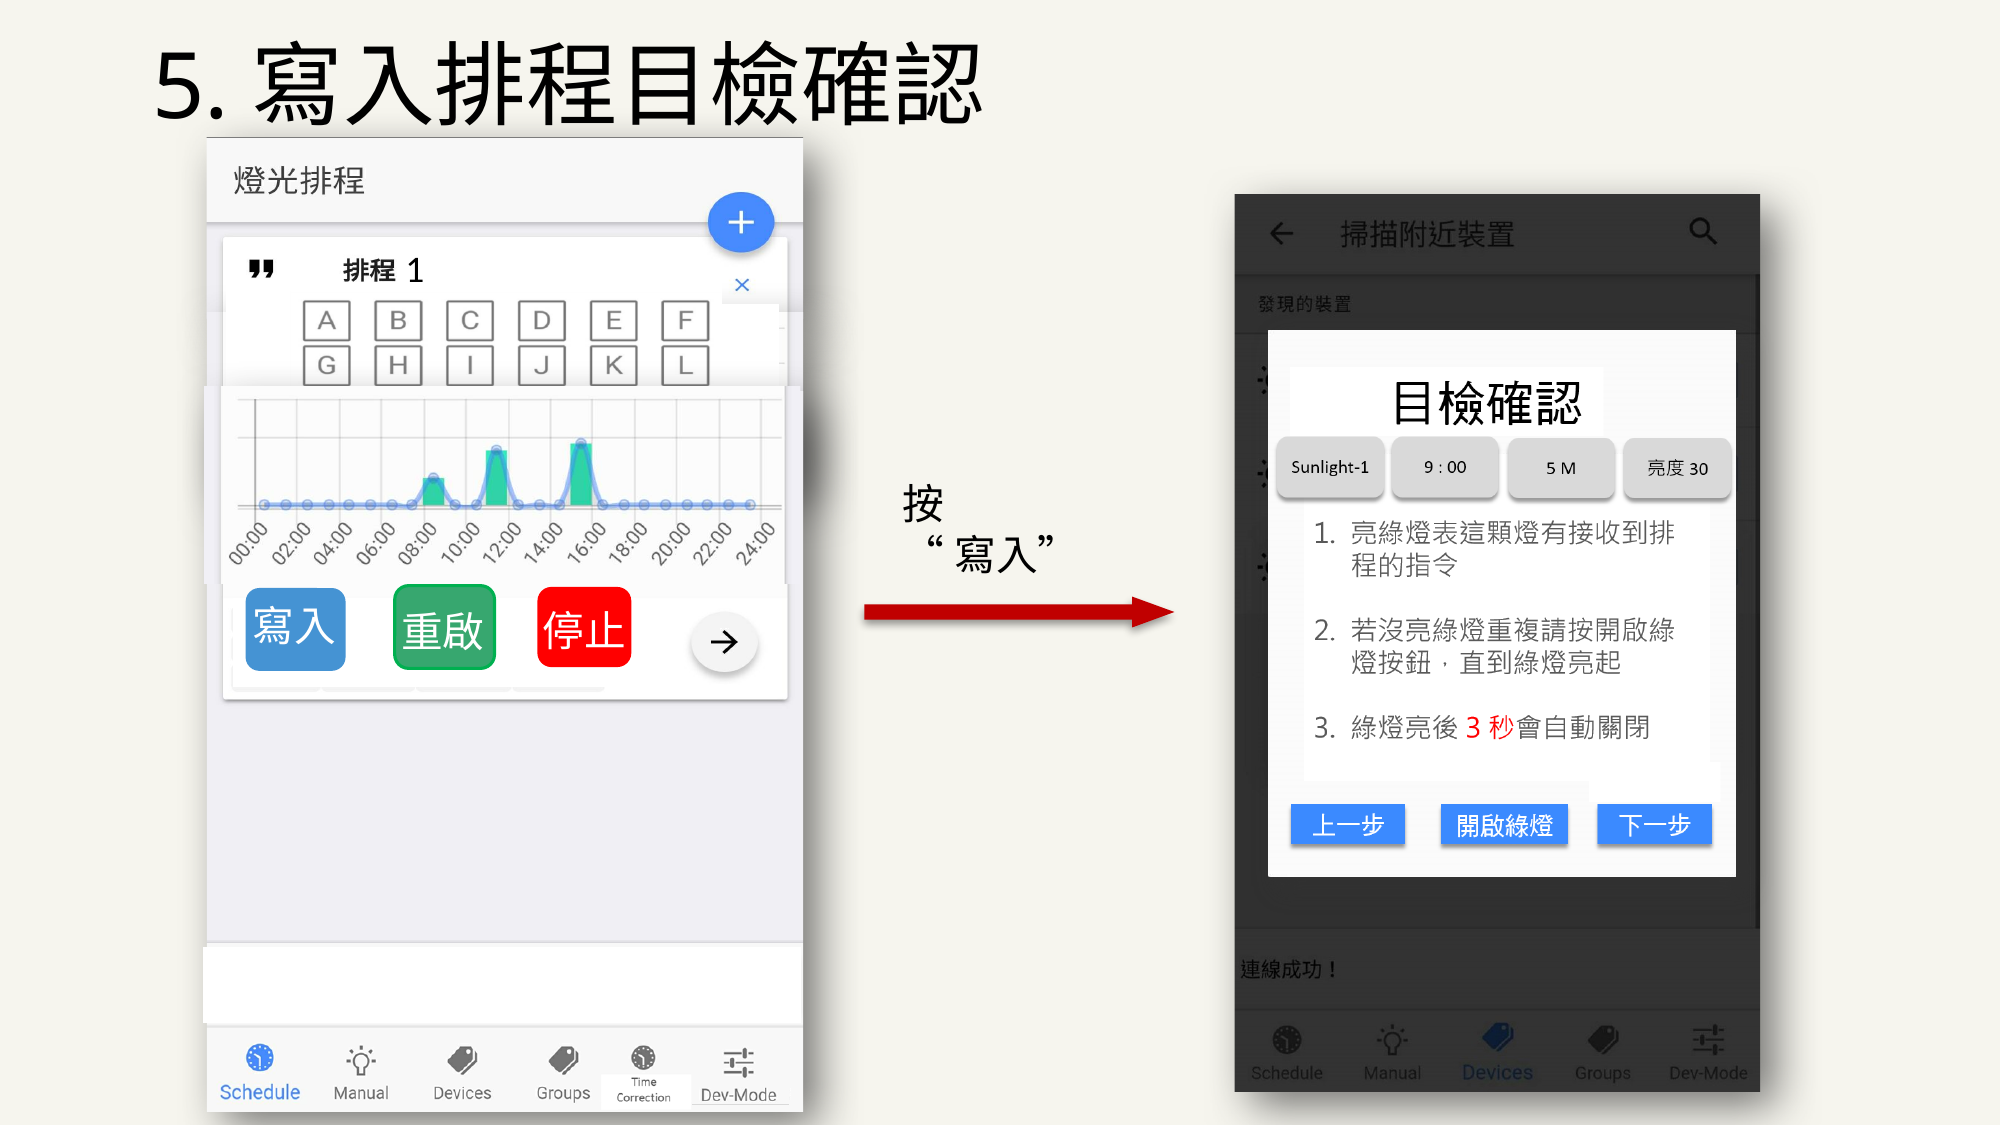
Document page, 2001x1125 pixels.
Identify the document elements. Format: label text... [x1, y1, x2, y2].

picture [1234, 194, 1778, 1092]
text_box 5.寫入排程目檢確認 [137, 8, 1863, 170]
picture [209, 1037, 789, 1113]
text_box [204, 137, 804, 1117]
text_box 按 “寫入” [887, 470, 1095, 586]
text_box [863, 595, 1178, 629]
picture [204, 386, 801, 584]
